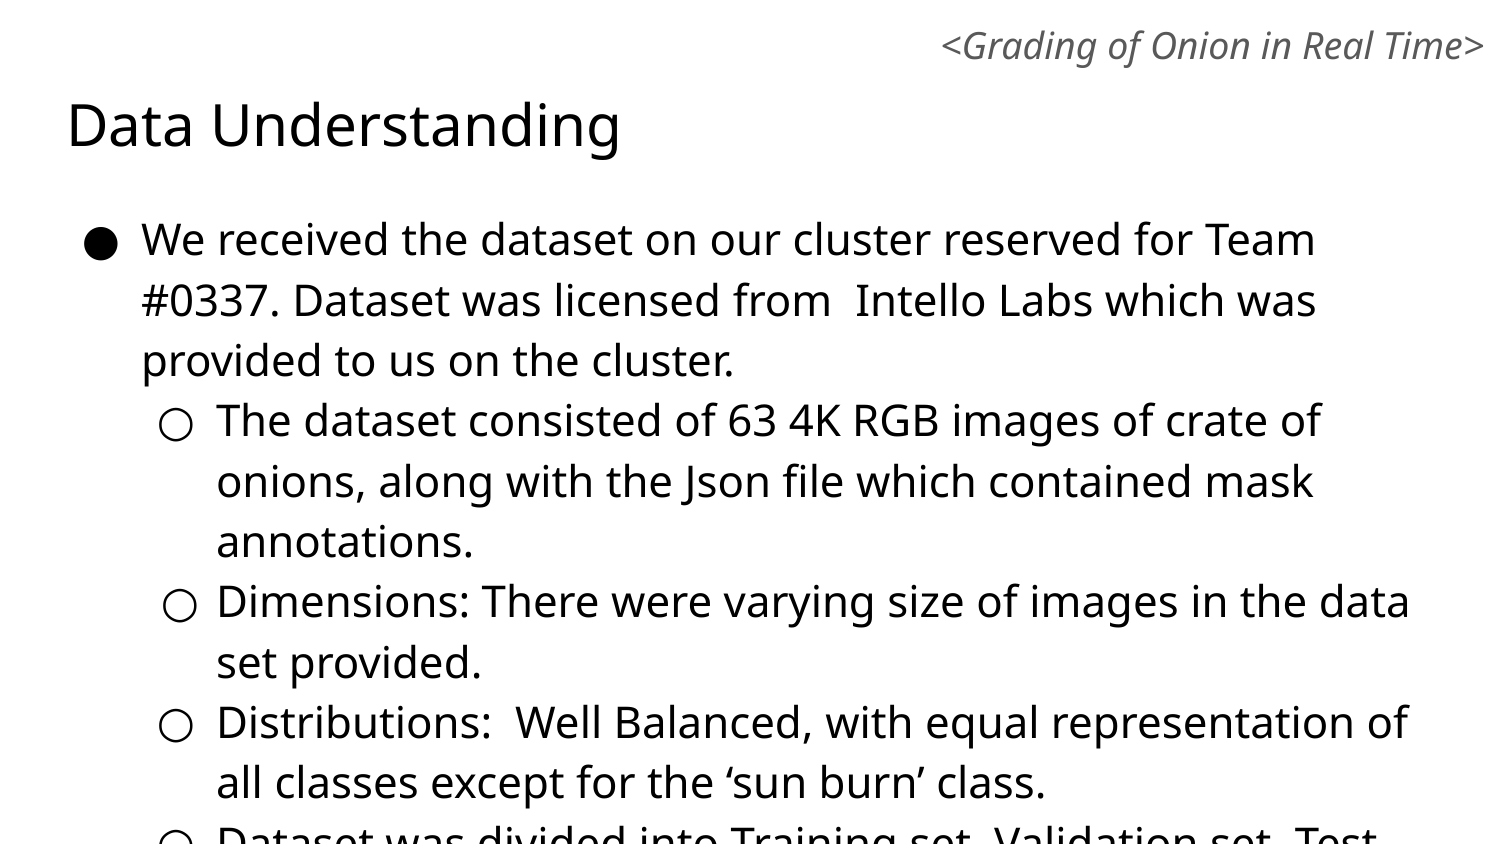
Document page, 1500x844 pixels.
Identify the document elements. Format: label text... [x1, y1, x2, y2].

title Data Understanding [51, 72, 1449, 167]
text_box <Grading of Onion in Real Time> [911, 0, 1500, 73]
list We received the dataset on our cluster reserved for Team #0337. Dataset was licensed from Intello Labs which was provided to us on the cluster. The dataset consisted of 63 4K RGB images of crate of onions, along with the Json file which contained mask annotations. Dimensions: There were varying size of images in the data set provided. Distributions: Well Balanced, with equal representation of all classes except for the ‘sun burn’ class. Dataset was divided into Training set, Validation set, Test set, or unseen data ⇒ 85% training, 10% validation, 5% test set. [51, 189, 1449, 750]
